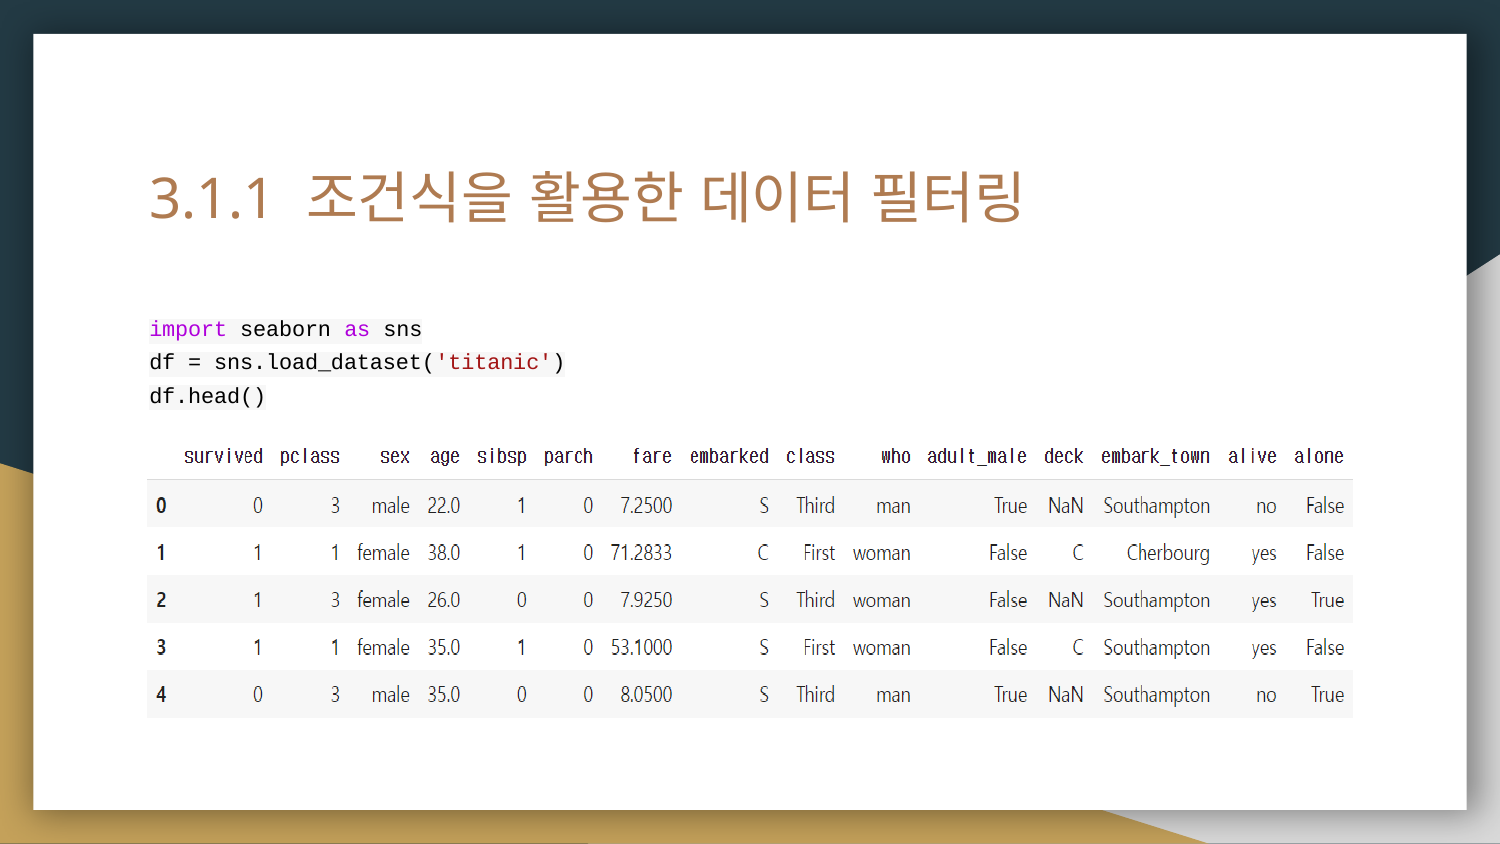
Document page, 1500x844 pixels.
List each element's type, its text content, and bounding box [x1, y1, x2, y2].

picture [134, 441, 1366, 729]
title 3.1.1 조건식을 활용한 데이터 필터링 [134, 138, 1366, 295]
list import seaborn as sns df = sns.load_dataset('titanic') df.head() [134, 295, 1366, 441]
